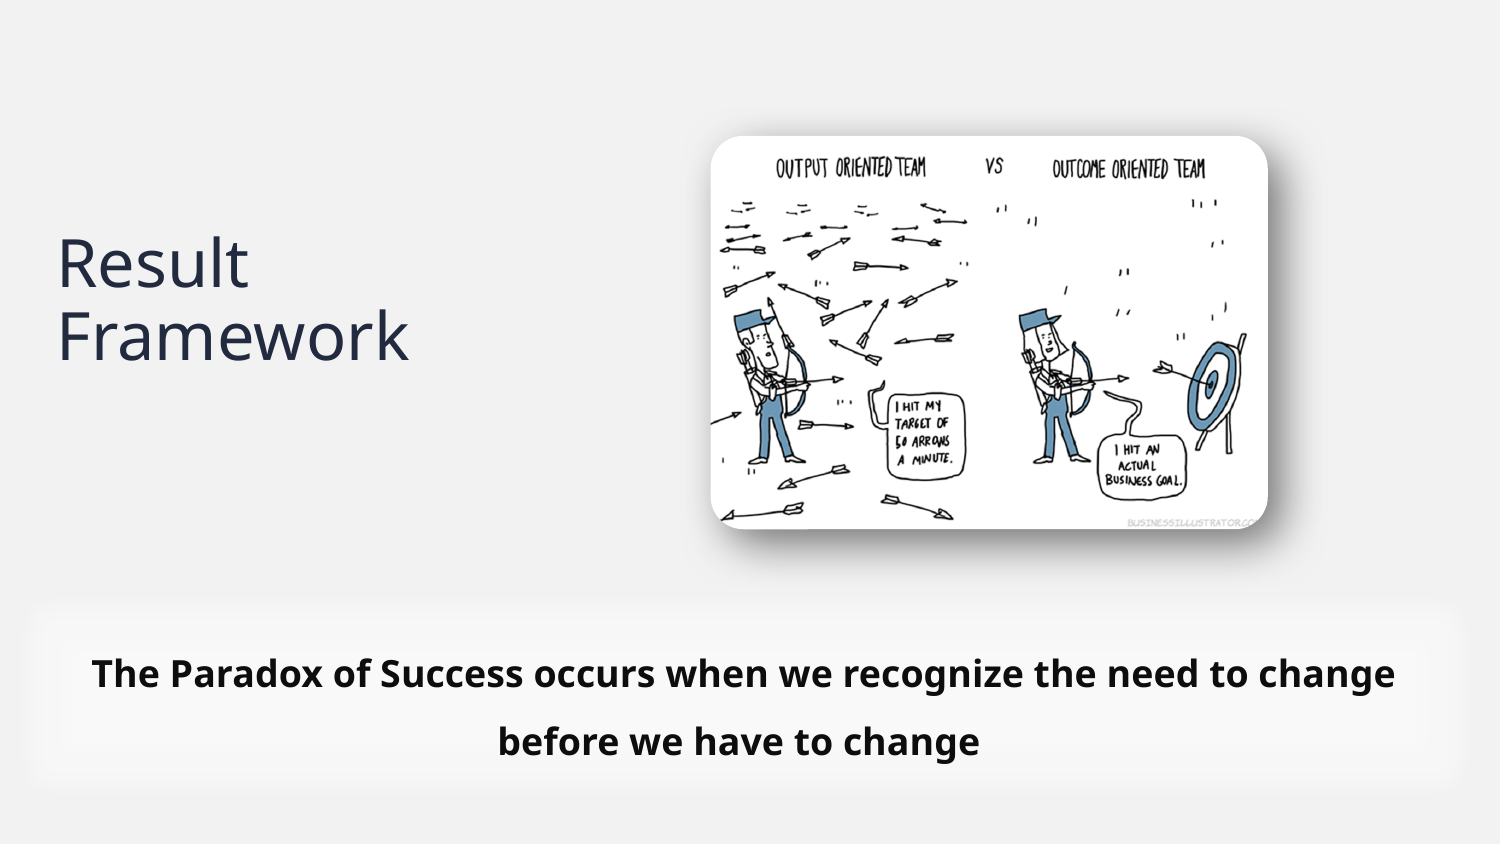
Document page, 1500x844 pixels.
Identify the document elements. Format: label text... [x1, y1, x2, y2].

picture [710, 135, 1269, 530]
text_box The Paradox of Success occurs when we recognize the need to change before we have to change [78, 654, 1413, 739]
text_box Result Framework [50, 224, 678, 380]
